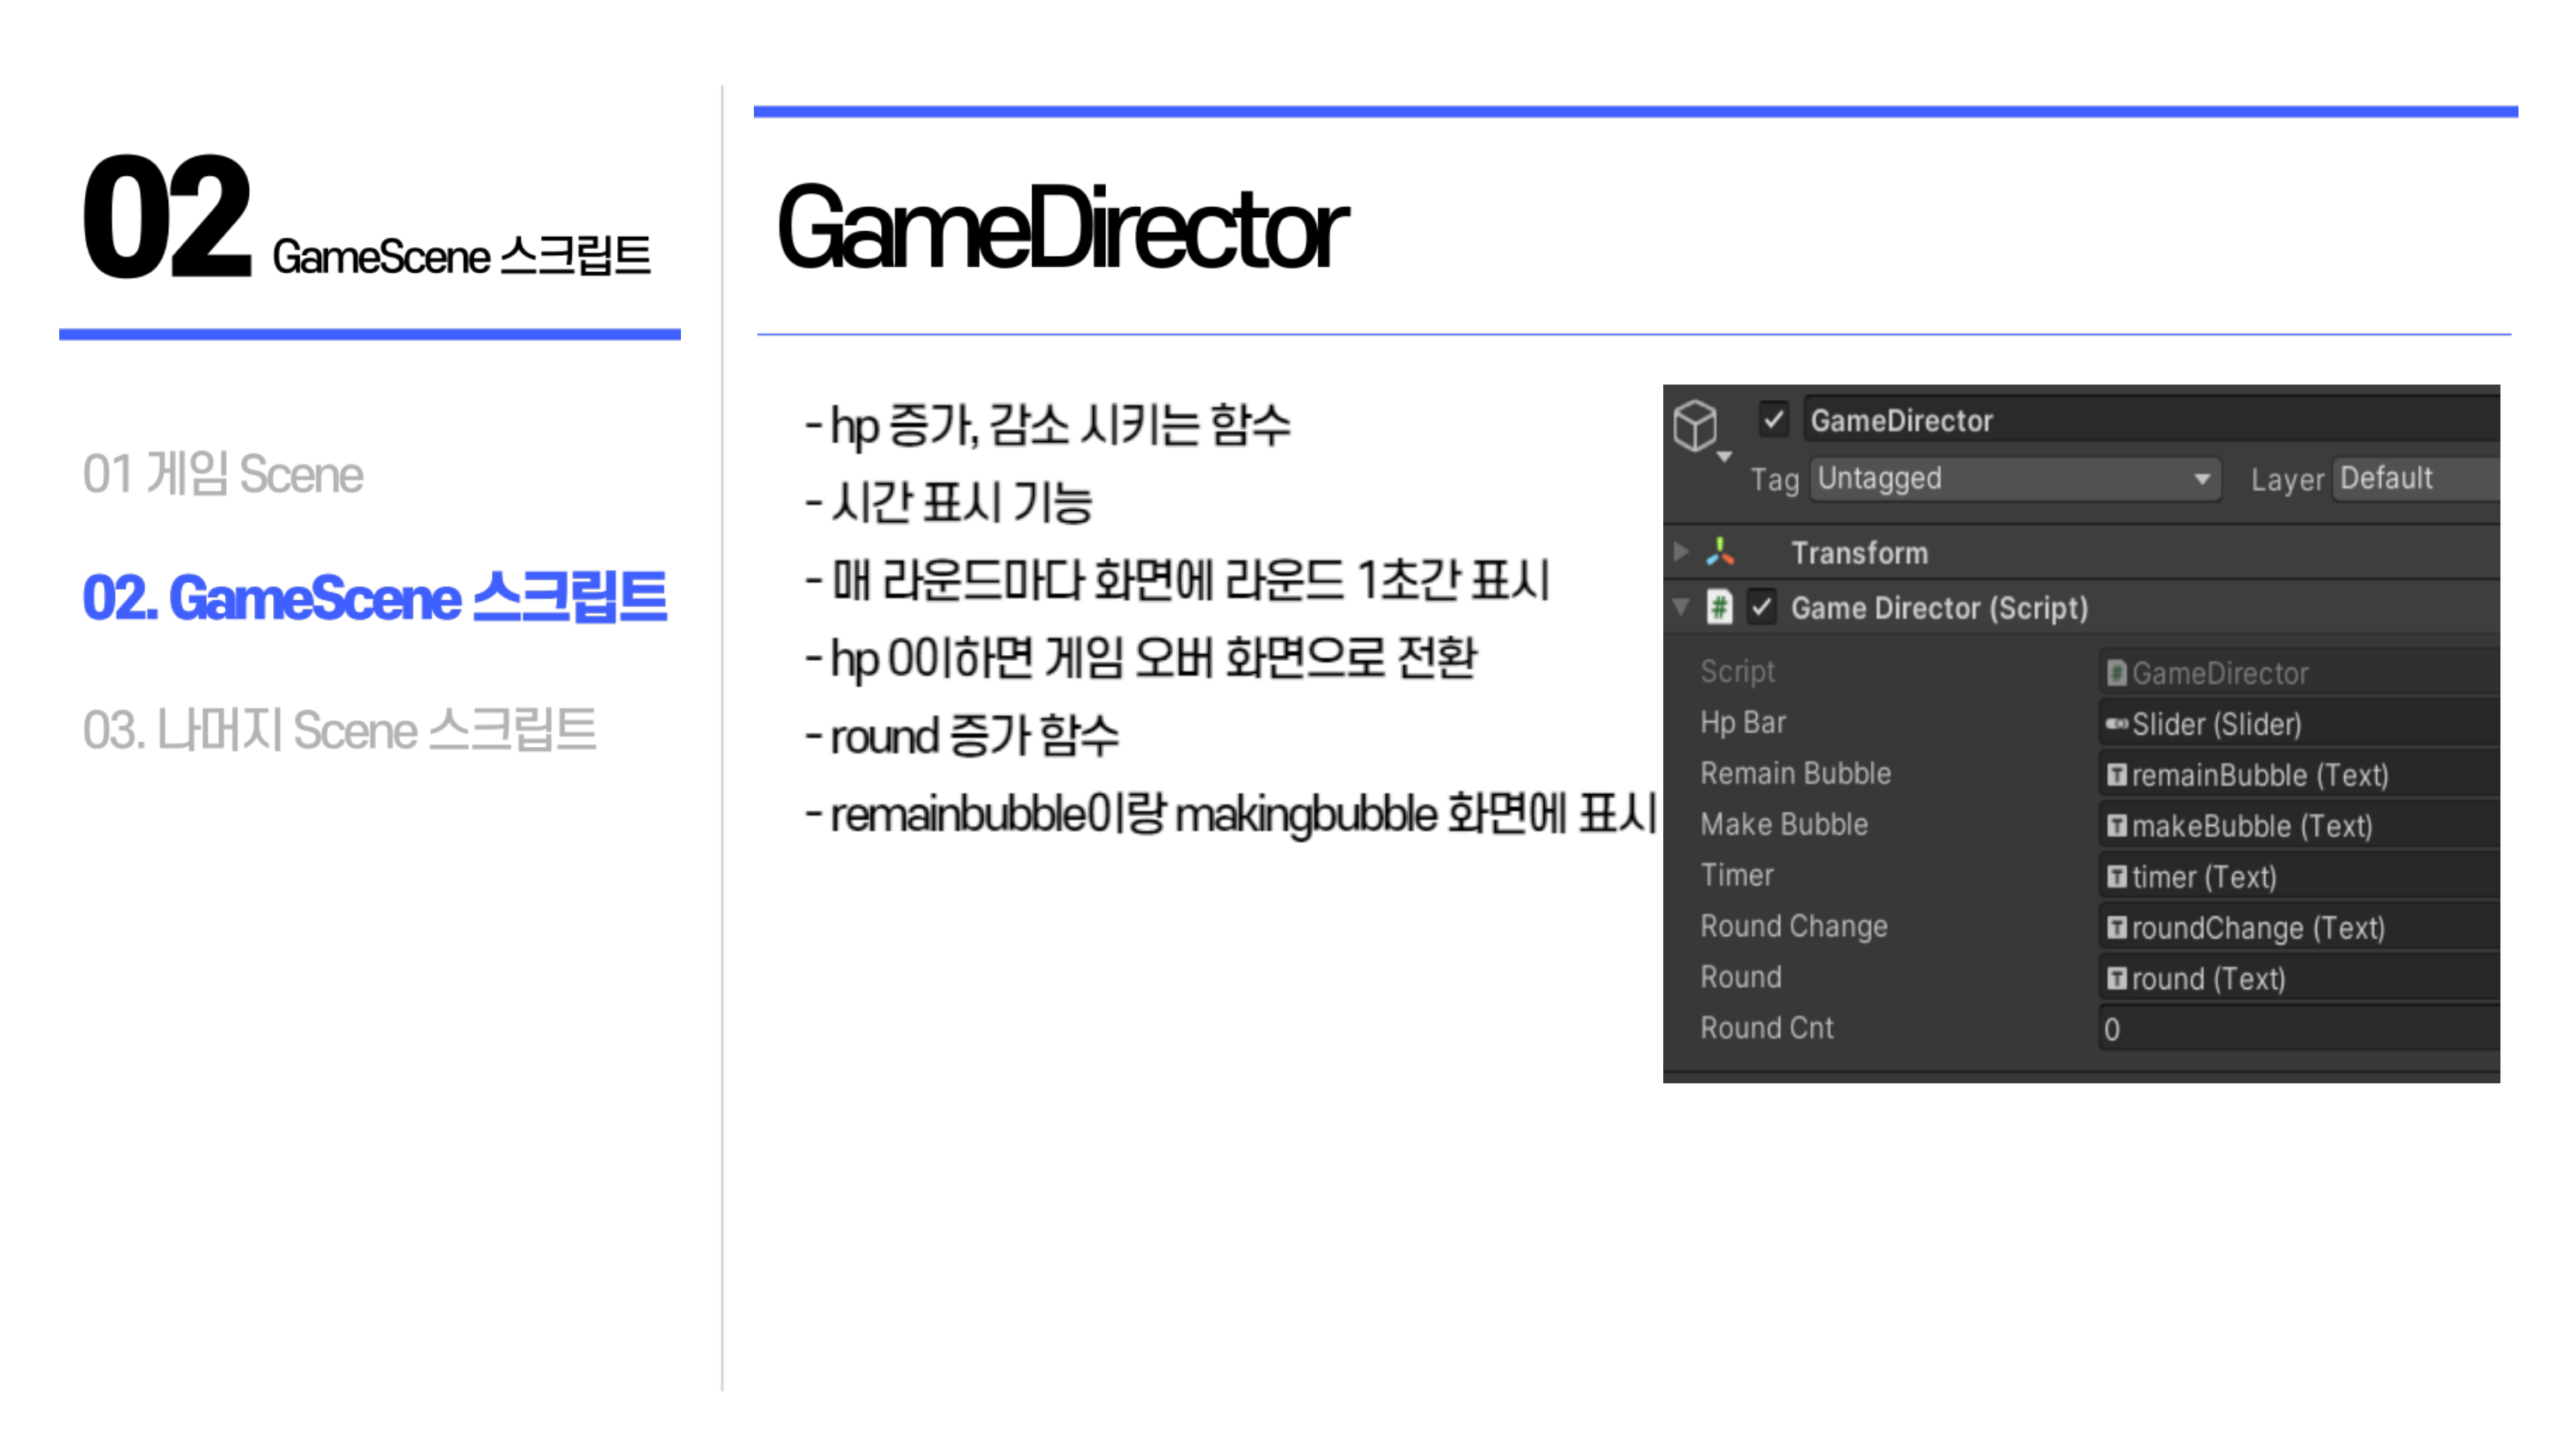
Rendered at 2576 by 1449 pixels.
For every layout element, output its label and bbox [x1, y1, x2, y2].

picture [74, 549, 694, 650]
picture [56, 87, 671, 348]
picture [758, 135, 1399, 318]
text_box [756, 331, 2512, 338]
picture [75, 432, 387, 518]
text_box [1663, 385, 2500, 1083]
picture [75, 742, 620, 775]
text_box [59, 312, 681, 358]
picture [720, 742, 725, 1391]
text_box [754, 89, 2519, 135]
picture [778, 377, 1735, 875]
picture [720, 87, 725, 735]
picture [75, 688, 620, 735]
text_box [69, 735, 1376, 742]
